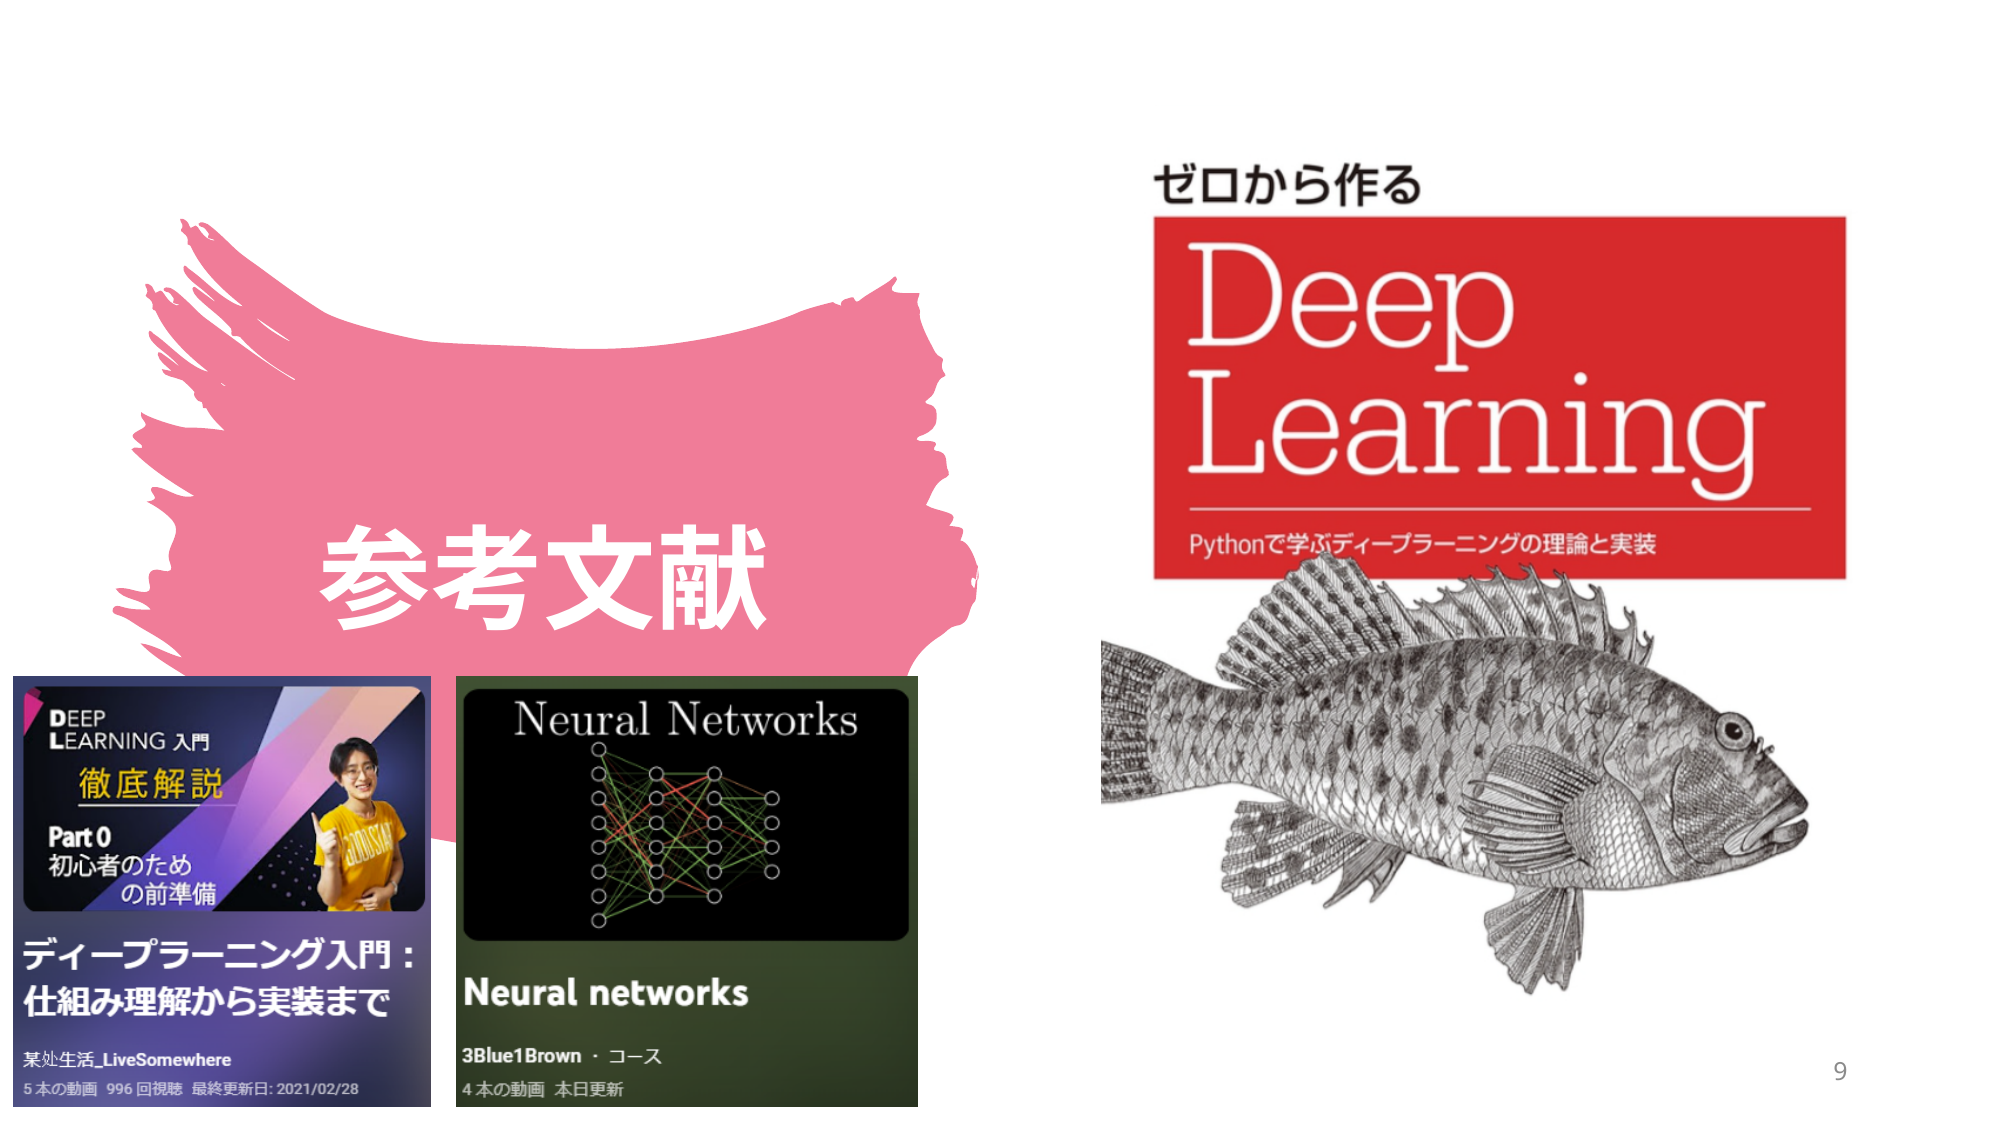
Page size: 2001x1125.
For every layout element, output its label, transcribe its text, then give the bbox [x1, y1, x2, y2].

picture [13, 676, 431, 1107]
title 参考文献 [229, 413, 858, 653]
picture [456, 676, 918, 1107]
slide_number 9 [1412, 1042, 1863, 1103]
picture [1100, 104, 1895, 1019]
